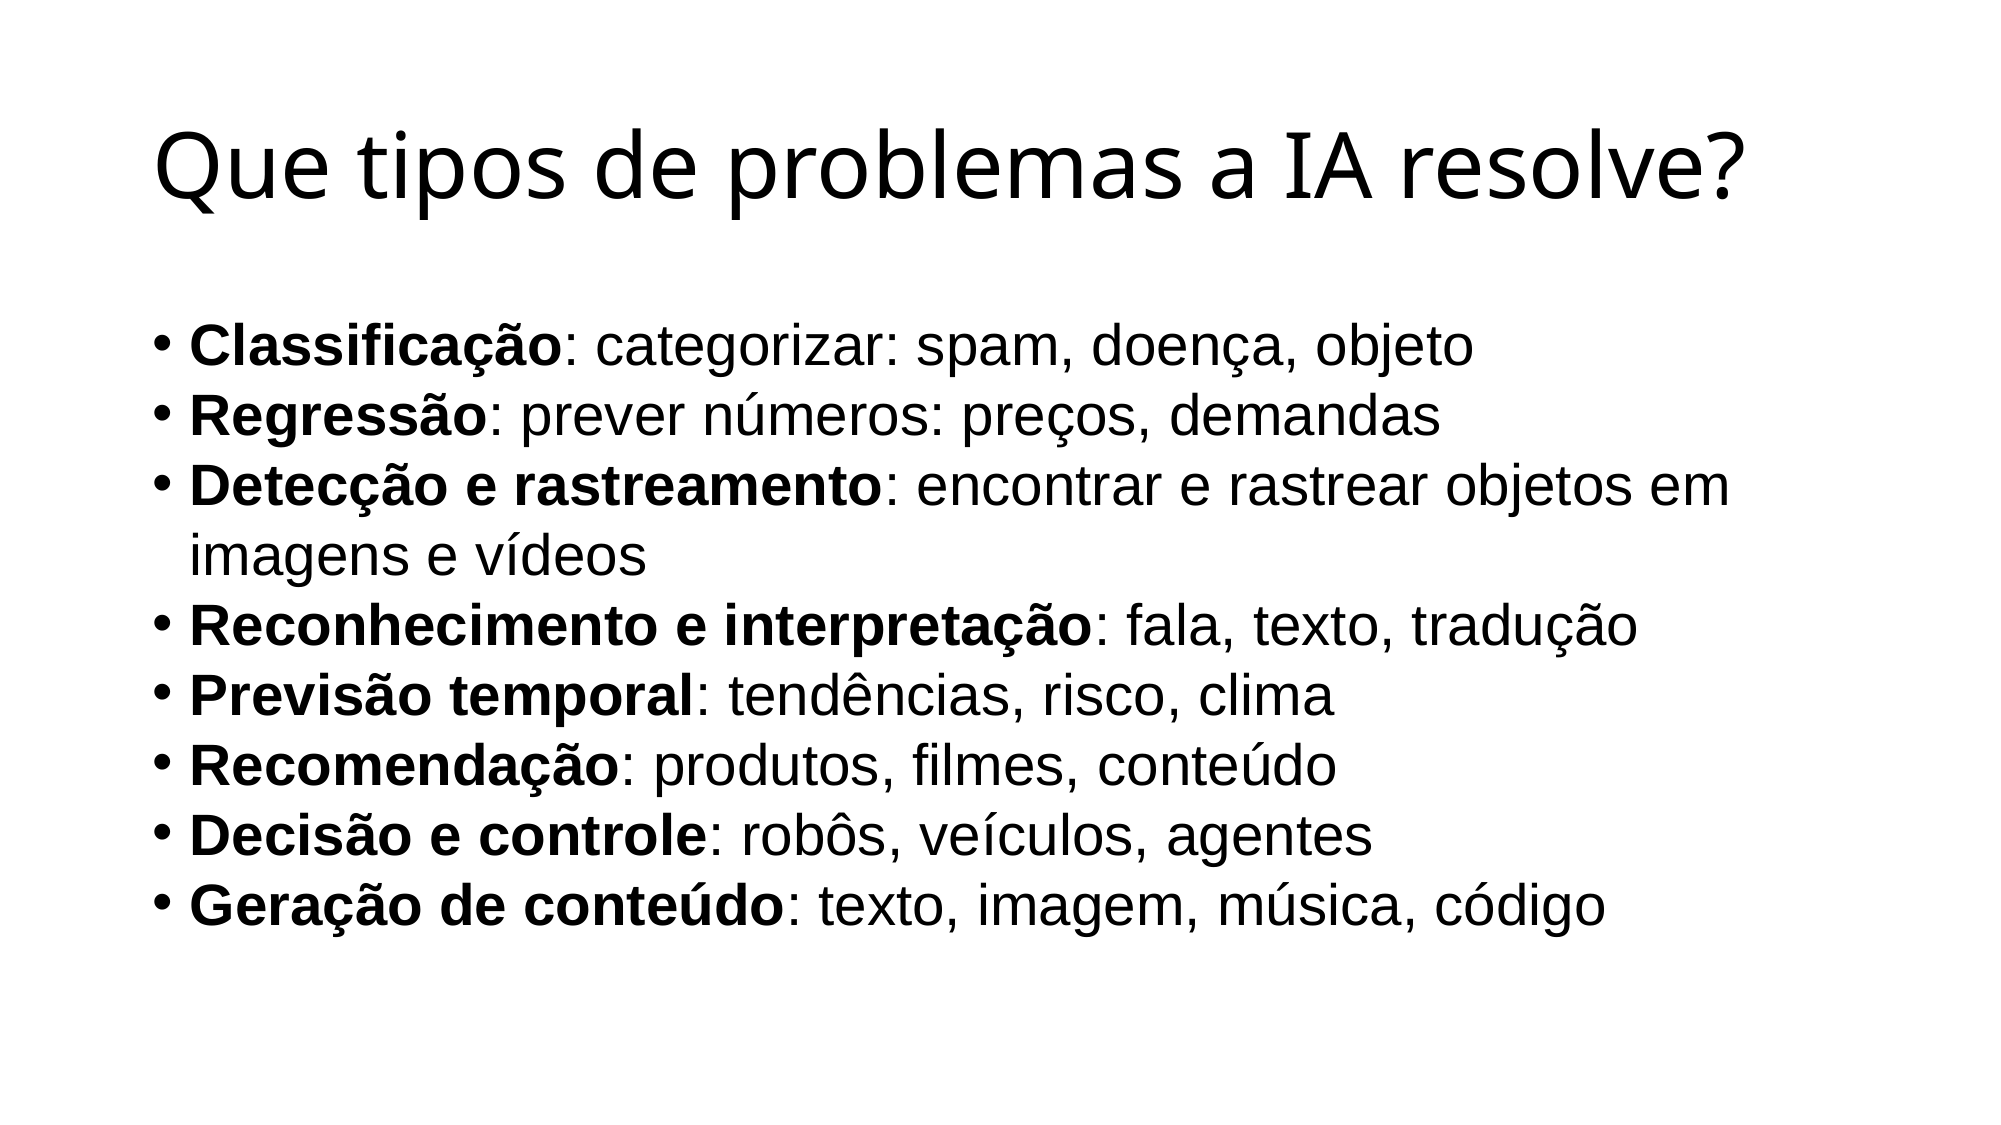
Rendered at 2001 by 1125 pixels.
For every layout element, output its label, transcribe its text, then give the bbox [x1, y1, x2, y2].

title Que tipos de problemas a IA resolve? [137, 59, 1863, 278]
list Classificação: categorizar: spam, doença, objeto Regressão: prever números: preços, demandas Detecção e rastreamento: encontrar e rastrear objetos em imagens e vídeos Reconhecimento e interpretação: fala, texto, tradução Previsão temporal: tendências, risco, clima Recomendação: produtos, filmes, conteúdo Decisão e controle: robôs, veículos, agentes Geração de conteúdo: texto, imagem, música, código [137, 299, 1956, 1125]
